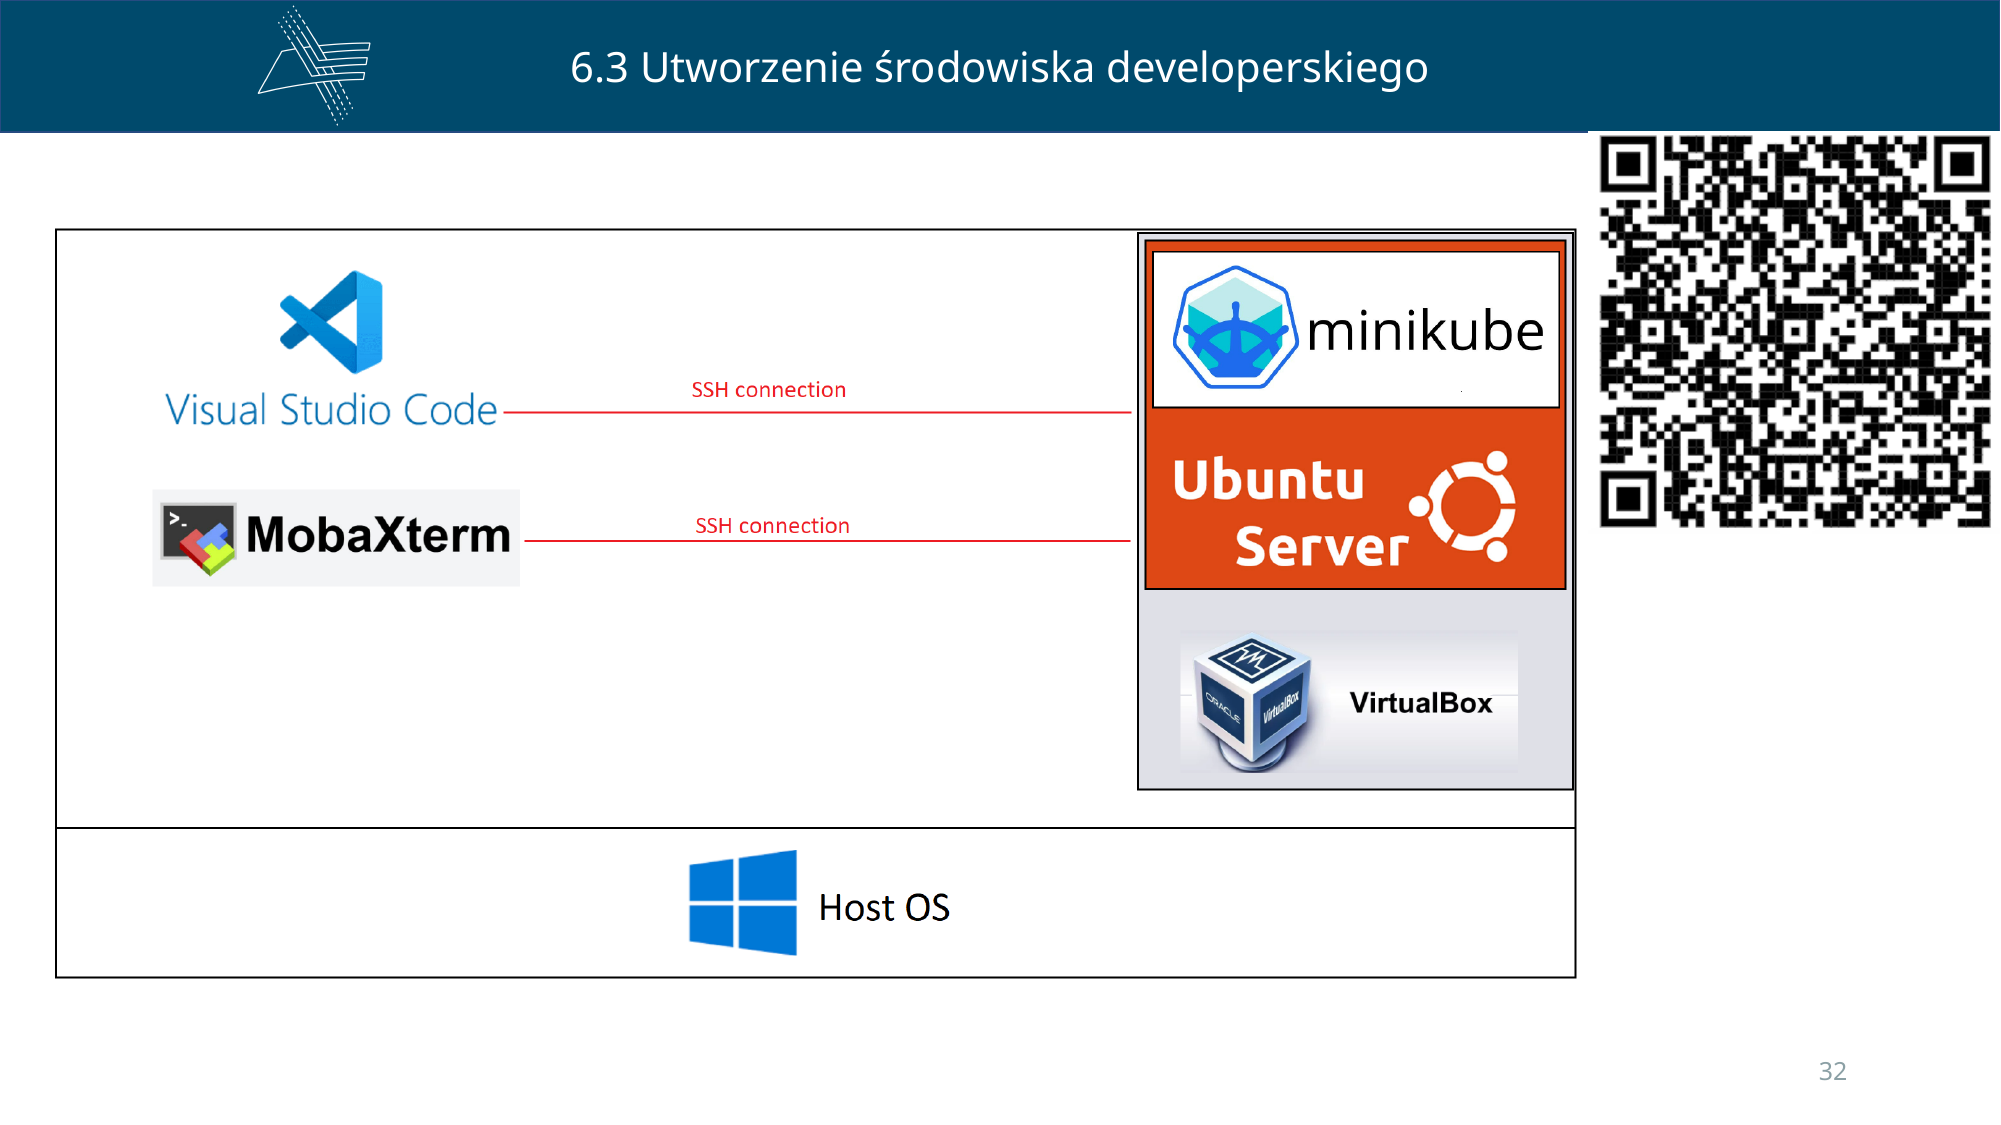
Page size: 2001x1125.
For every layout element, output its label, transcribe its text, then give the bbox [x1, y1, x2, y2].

picture [41, 132, 2000, 996]
text_box 6.3 Utworzenie środowiska developerskiego [0, 0, 2000, 133]
slide_number 32 [1412, 1042, 1863, 1103]
